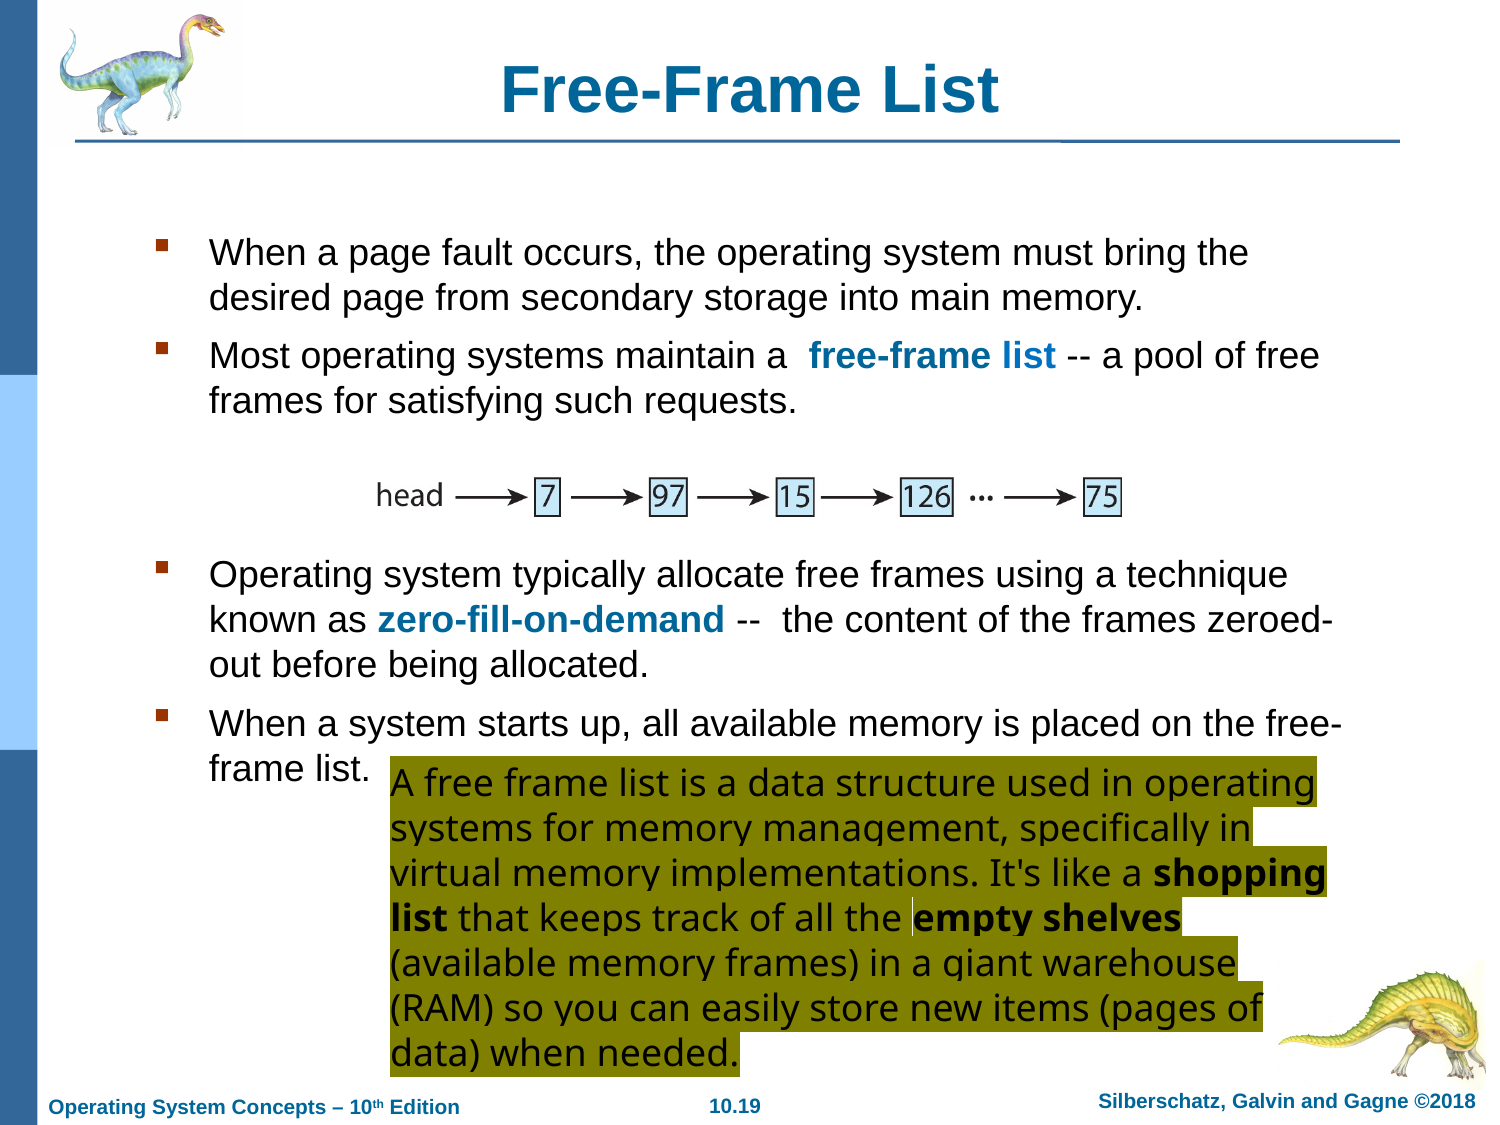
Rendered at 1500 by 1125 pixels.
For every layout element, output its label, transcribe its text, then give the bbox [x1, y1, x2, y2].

title Free-Frame List [75, 39, 1425, 134]
picture [1275, 959, 1486, 1090]
list When a page fault occurs, the operating system must bring the desired page from secondary storage into main memory. Most operating systems maintain a free-frame list -- a pool of free frames for satisfying such requests. Operating system typically allocate free frames using a technique known as zero-fill-on-demand -- the content of the frames zeroed-out before being allocated. When a system starts up, all available memory is placed on the free-frame list. [137, 220, 1396, 896]
picture [375, 463, 1122, 517]
text_box A free frame list is a data structure used in operating systems for memory management, specifically in virtual memory implementations. It's like a shopping list that keeps track of all the empty shelves (available memory frames) in a giant warehouse (RAM) so you can easily store new items (pages of data) when needed. [375, 751, 1363, 1081]
picture [46, 0, 243, 149]
